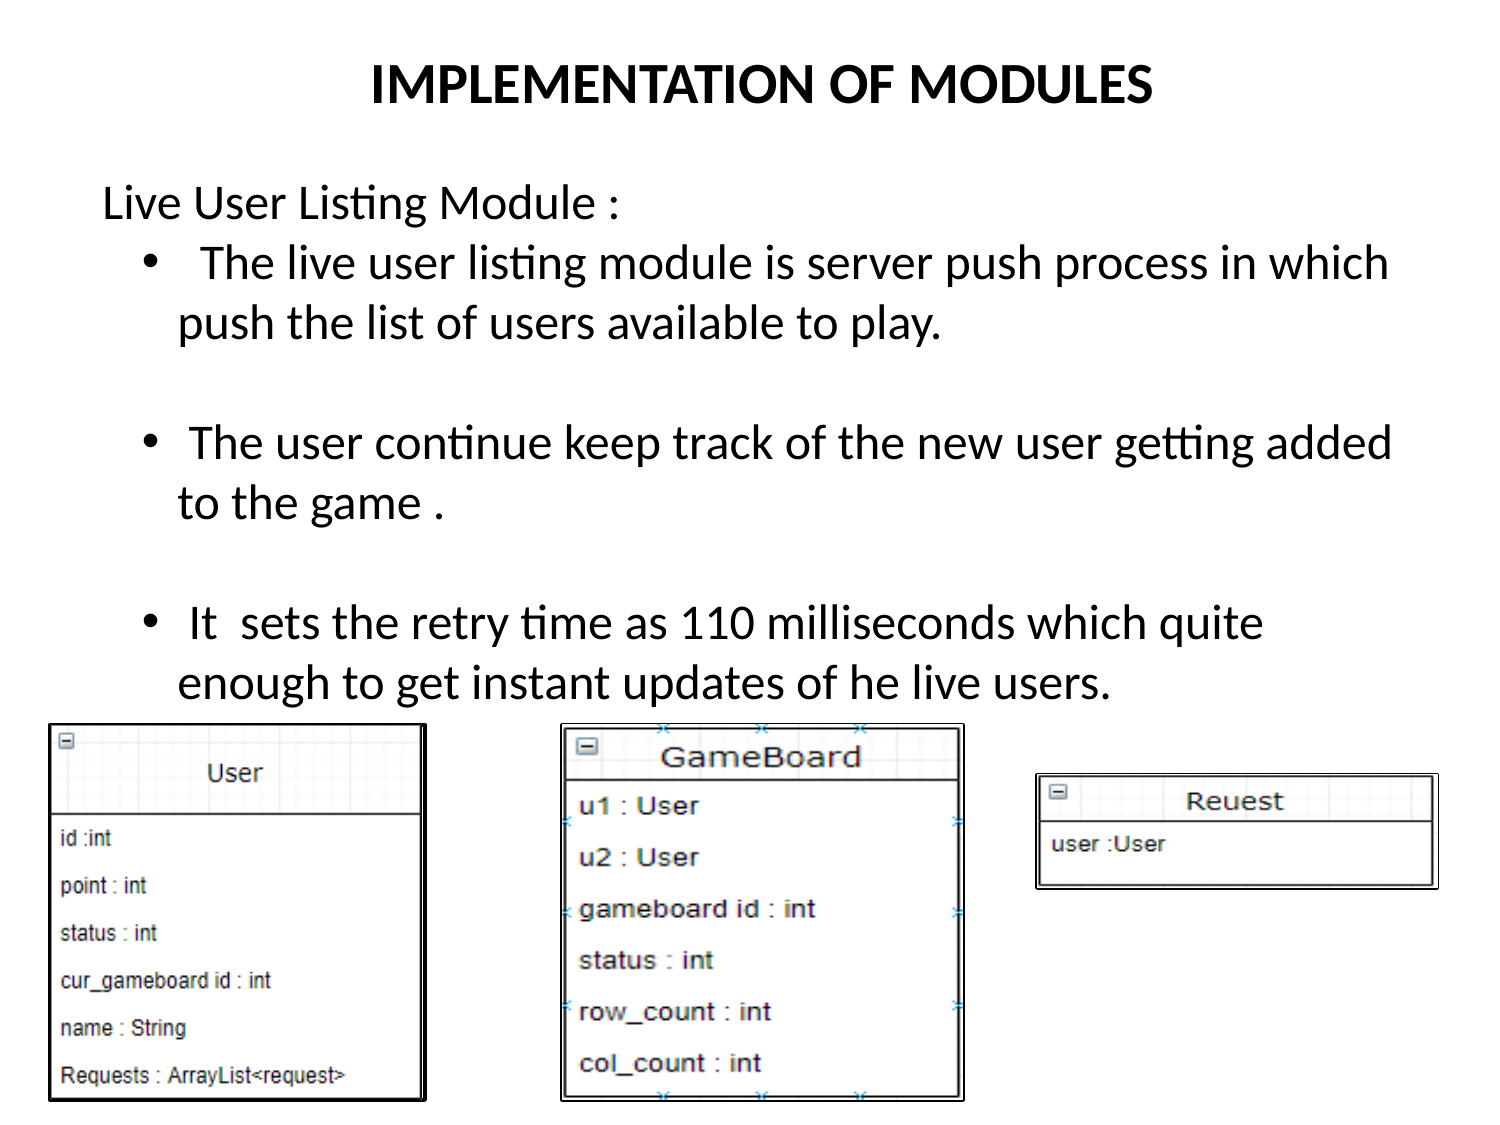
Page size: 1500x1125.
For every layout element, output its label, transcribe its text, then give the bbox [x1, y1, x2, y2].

picture [562, 724, 963, 1101]
picture [1037, 774, 1438, 888]
text_box IMPLEMENTATION OF MODULES [99, 37, 1425, 123]
text_box Live User Listing Module : The live user listing module is server push process in which push the list of users available to play. The user continue keep track of the new user getting added to the game . It sets the retry time as 110 milliseconds which quite enough to get instant updates of he live users. [87, 162, 1438, 838]
text_box [419, 723, 427, 1101]
picture [49, 724, 422, 1101]
